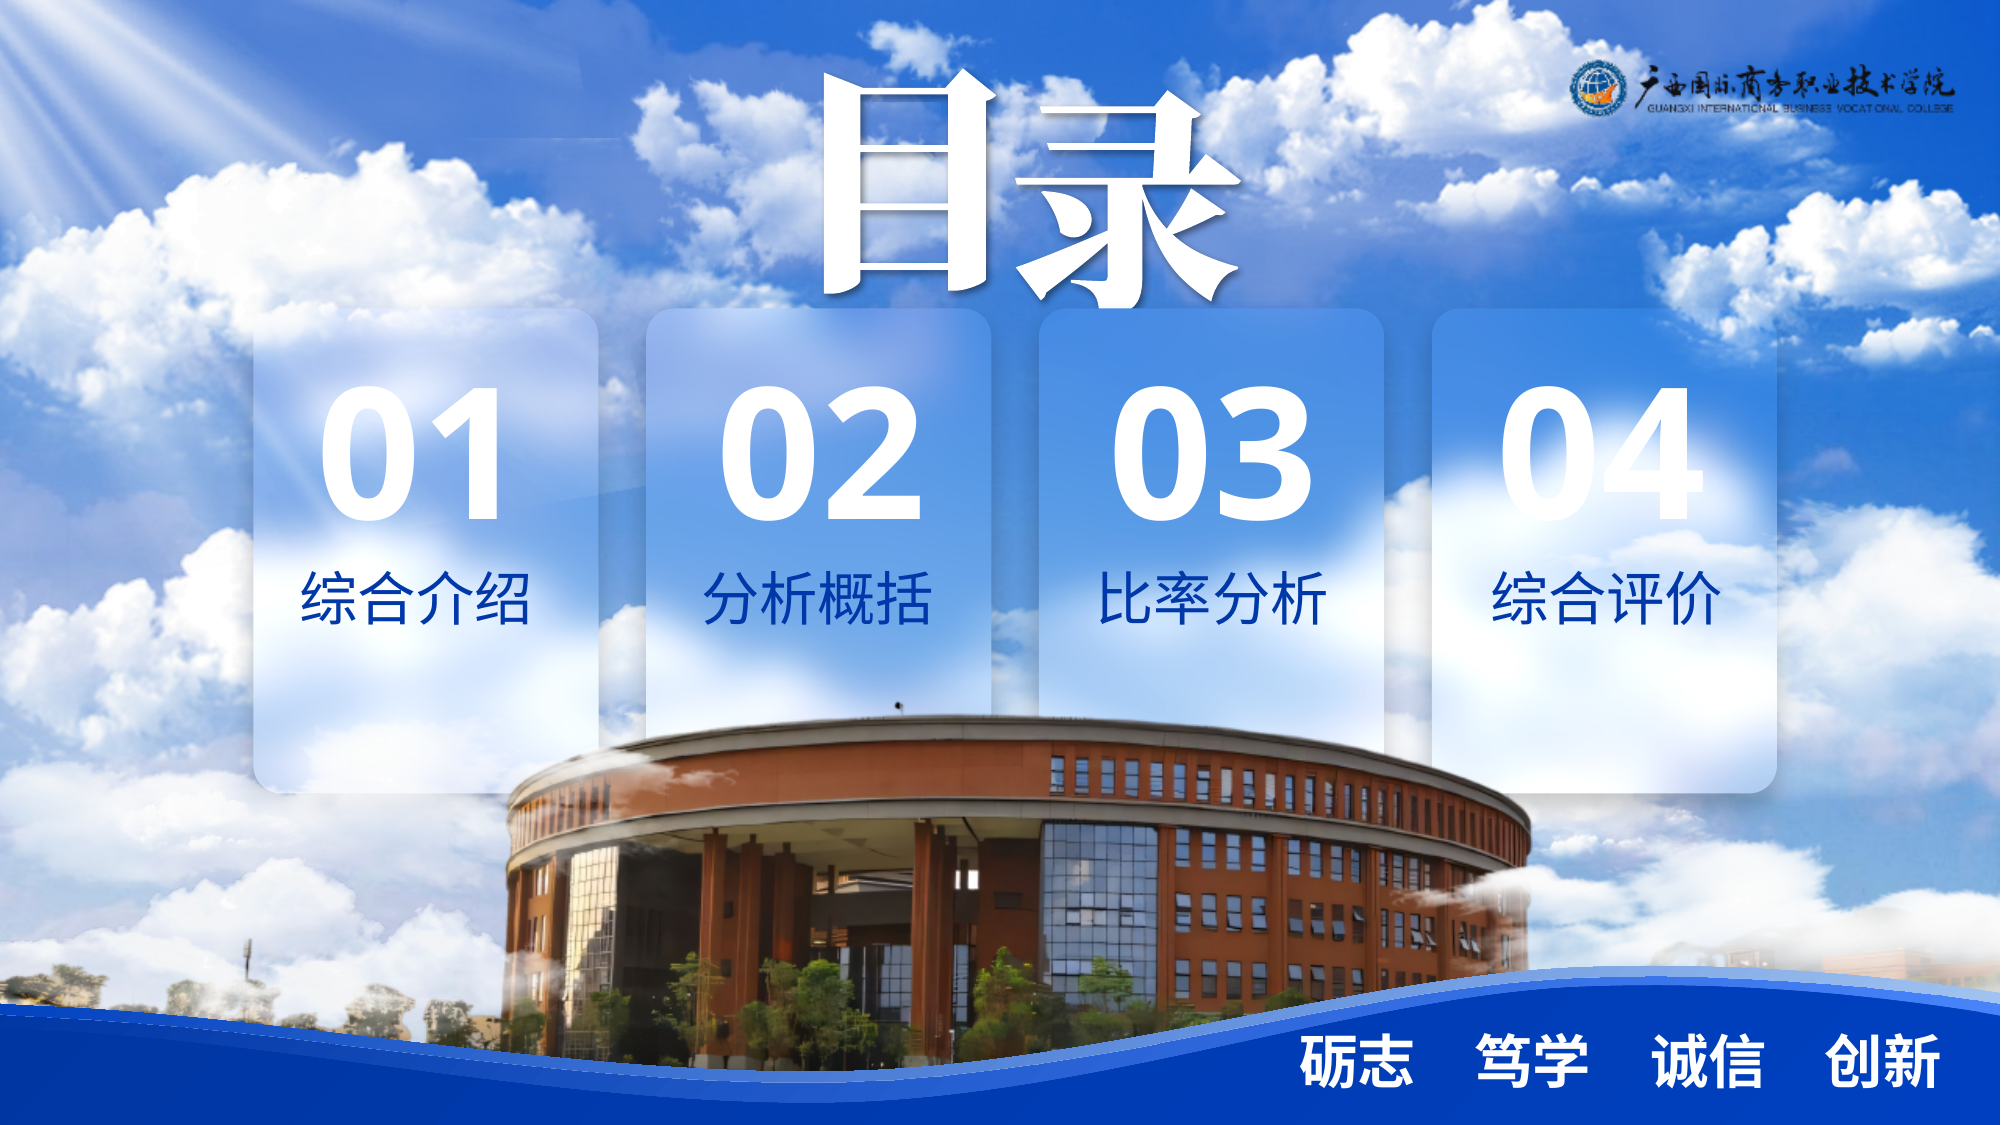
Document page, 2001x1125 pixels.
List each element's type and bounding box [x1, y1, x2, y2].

text_box [1567, 58, 1963, 121]
picture [0, 0, 2001, 1125]
